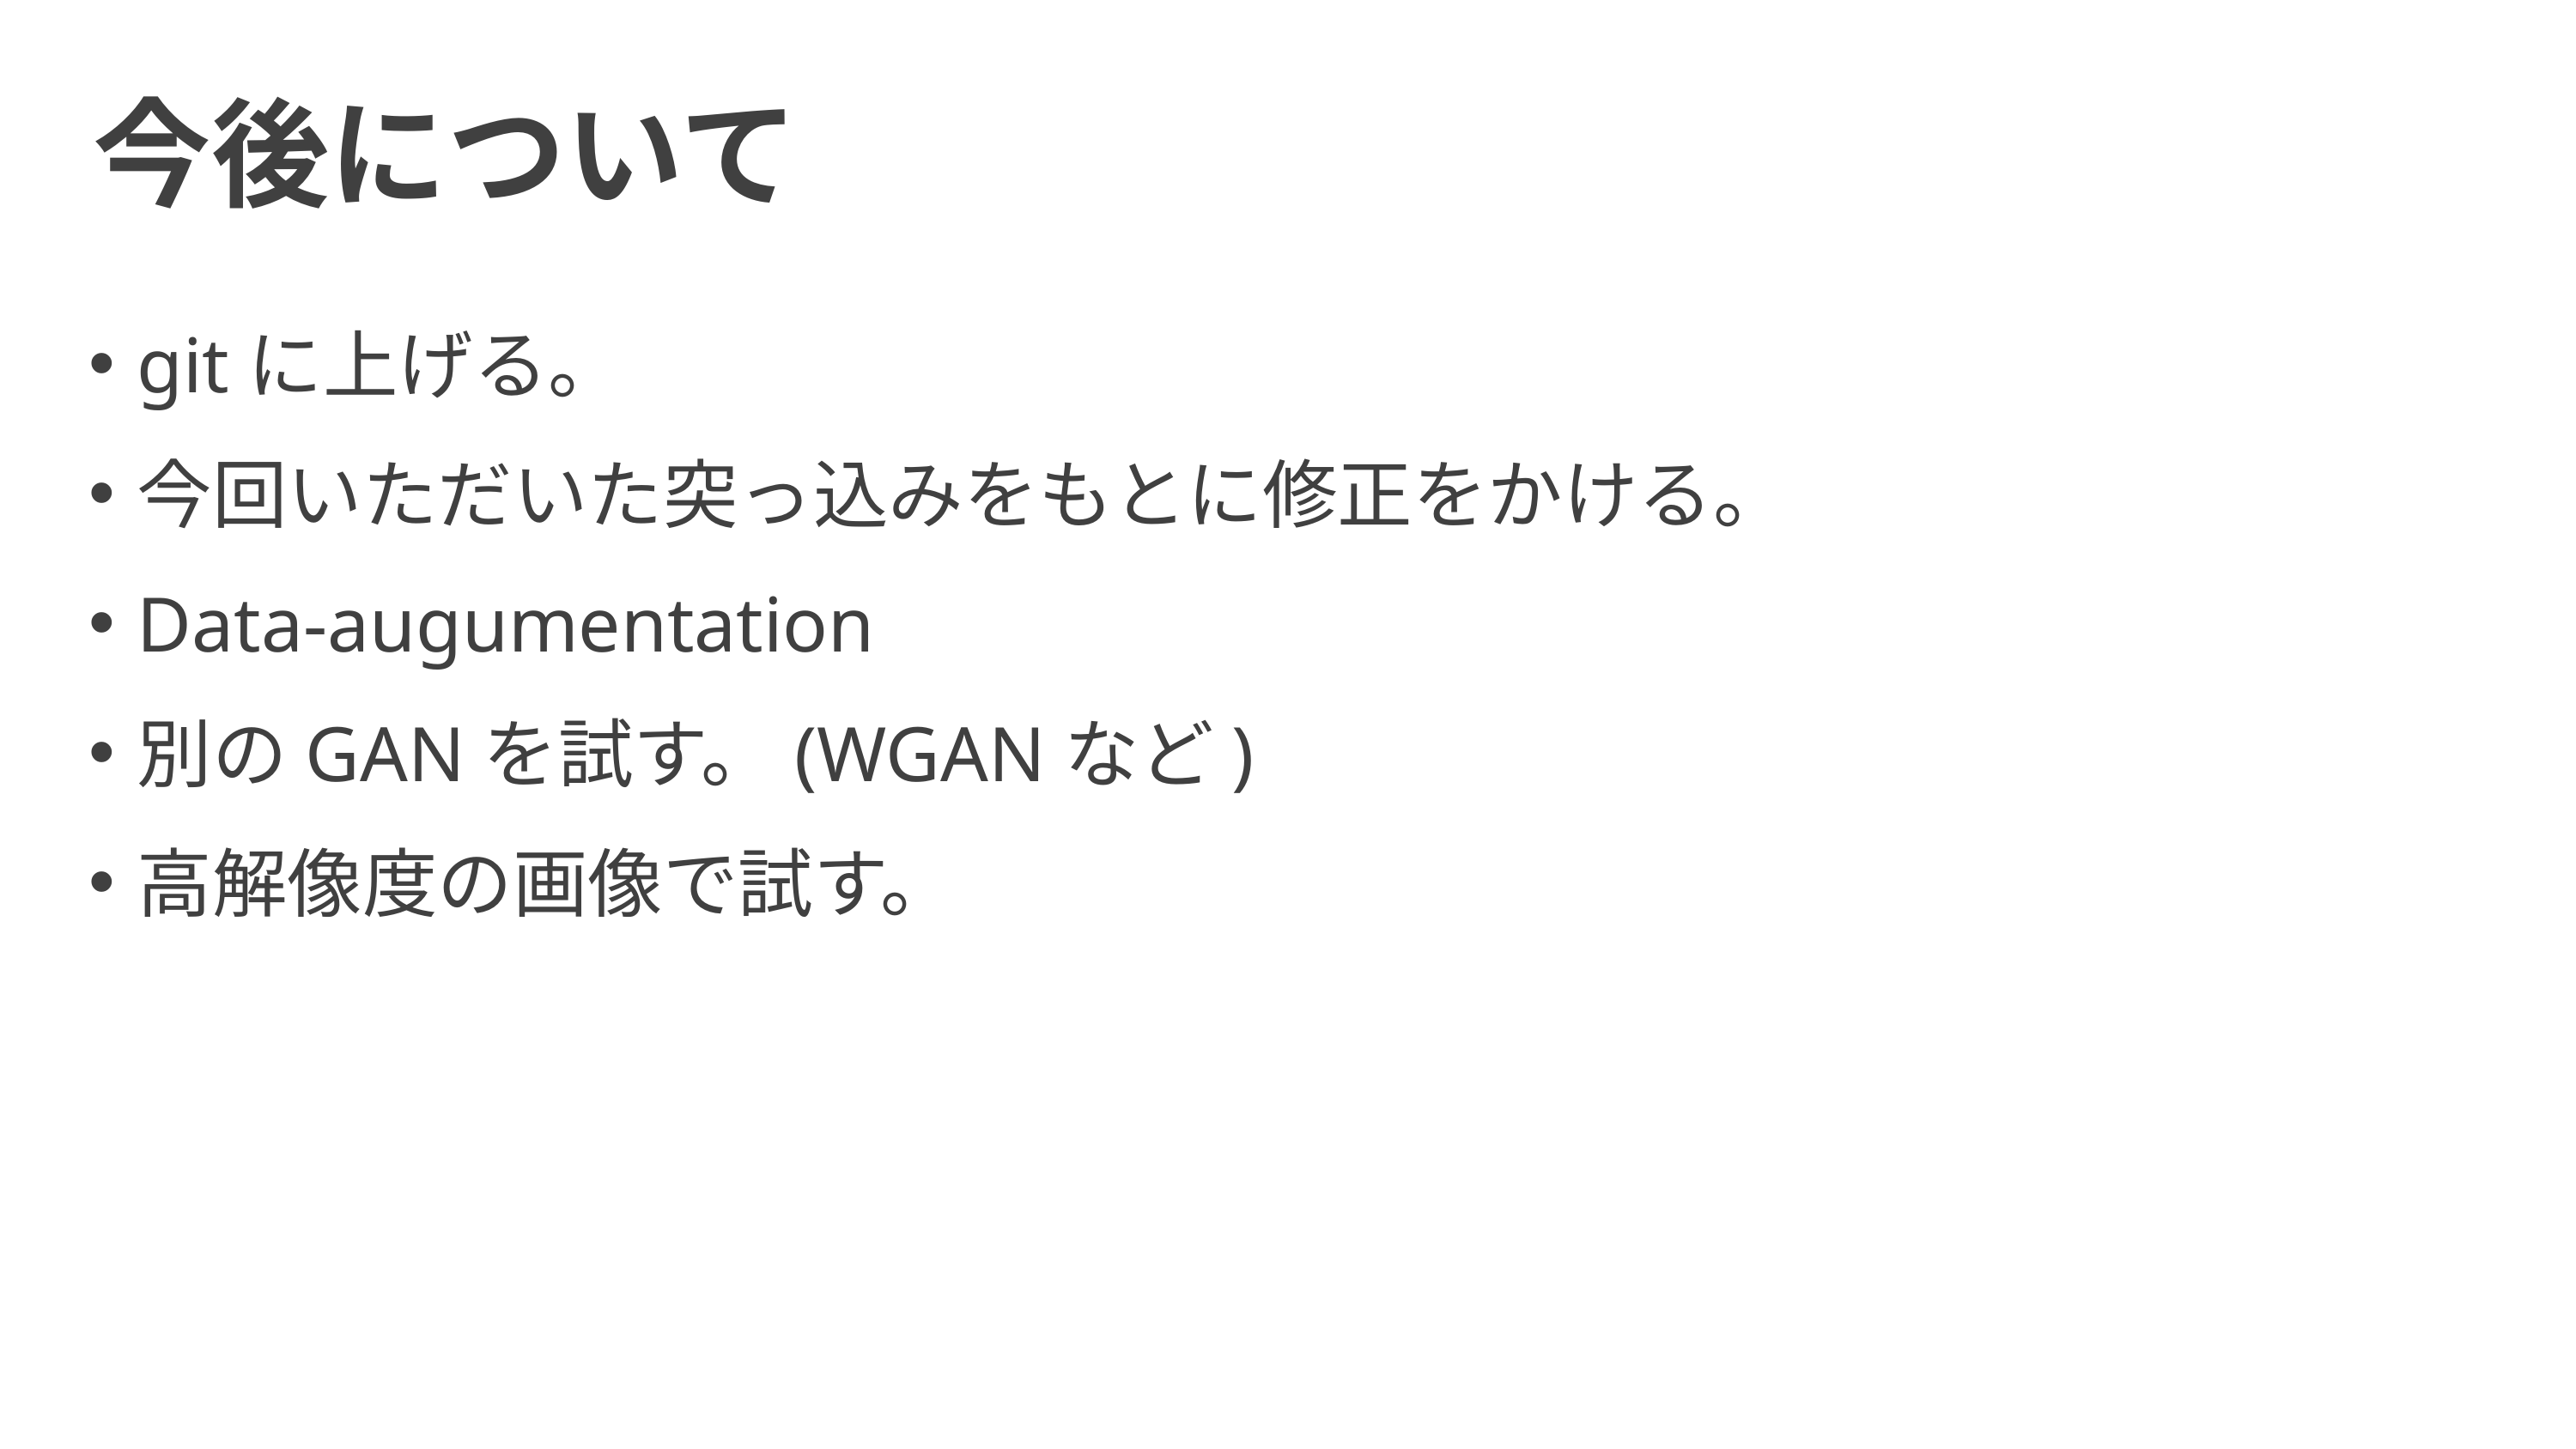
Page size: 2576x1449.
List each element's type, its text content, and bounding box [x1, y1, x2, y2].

title 今後について [80, 24, 2494, 248]
list gitに上げる。 今回いただいた突っ込みをもとに修正をかける。 Data-augumentation 別のGANを試す。(WGANなど) 高解像度の画像で試す。 [76, 293, 2494, 1305]
